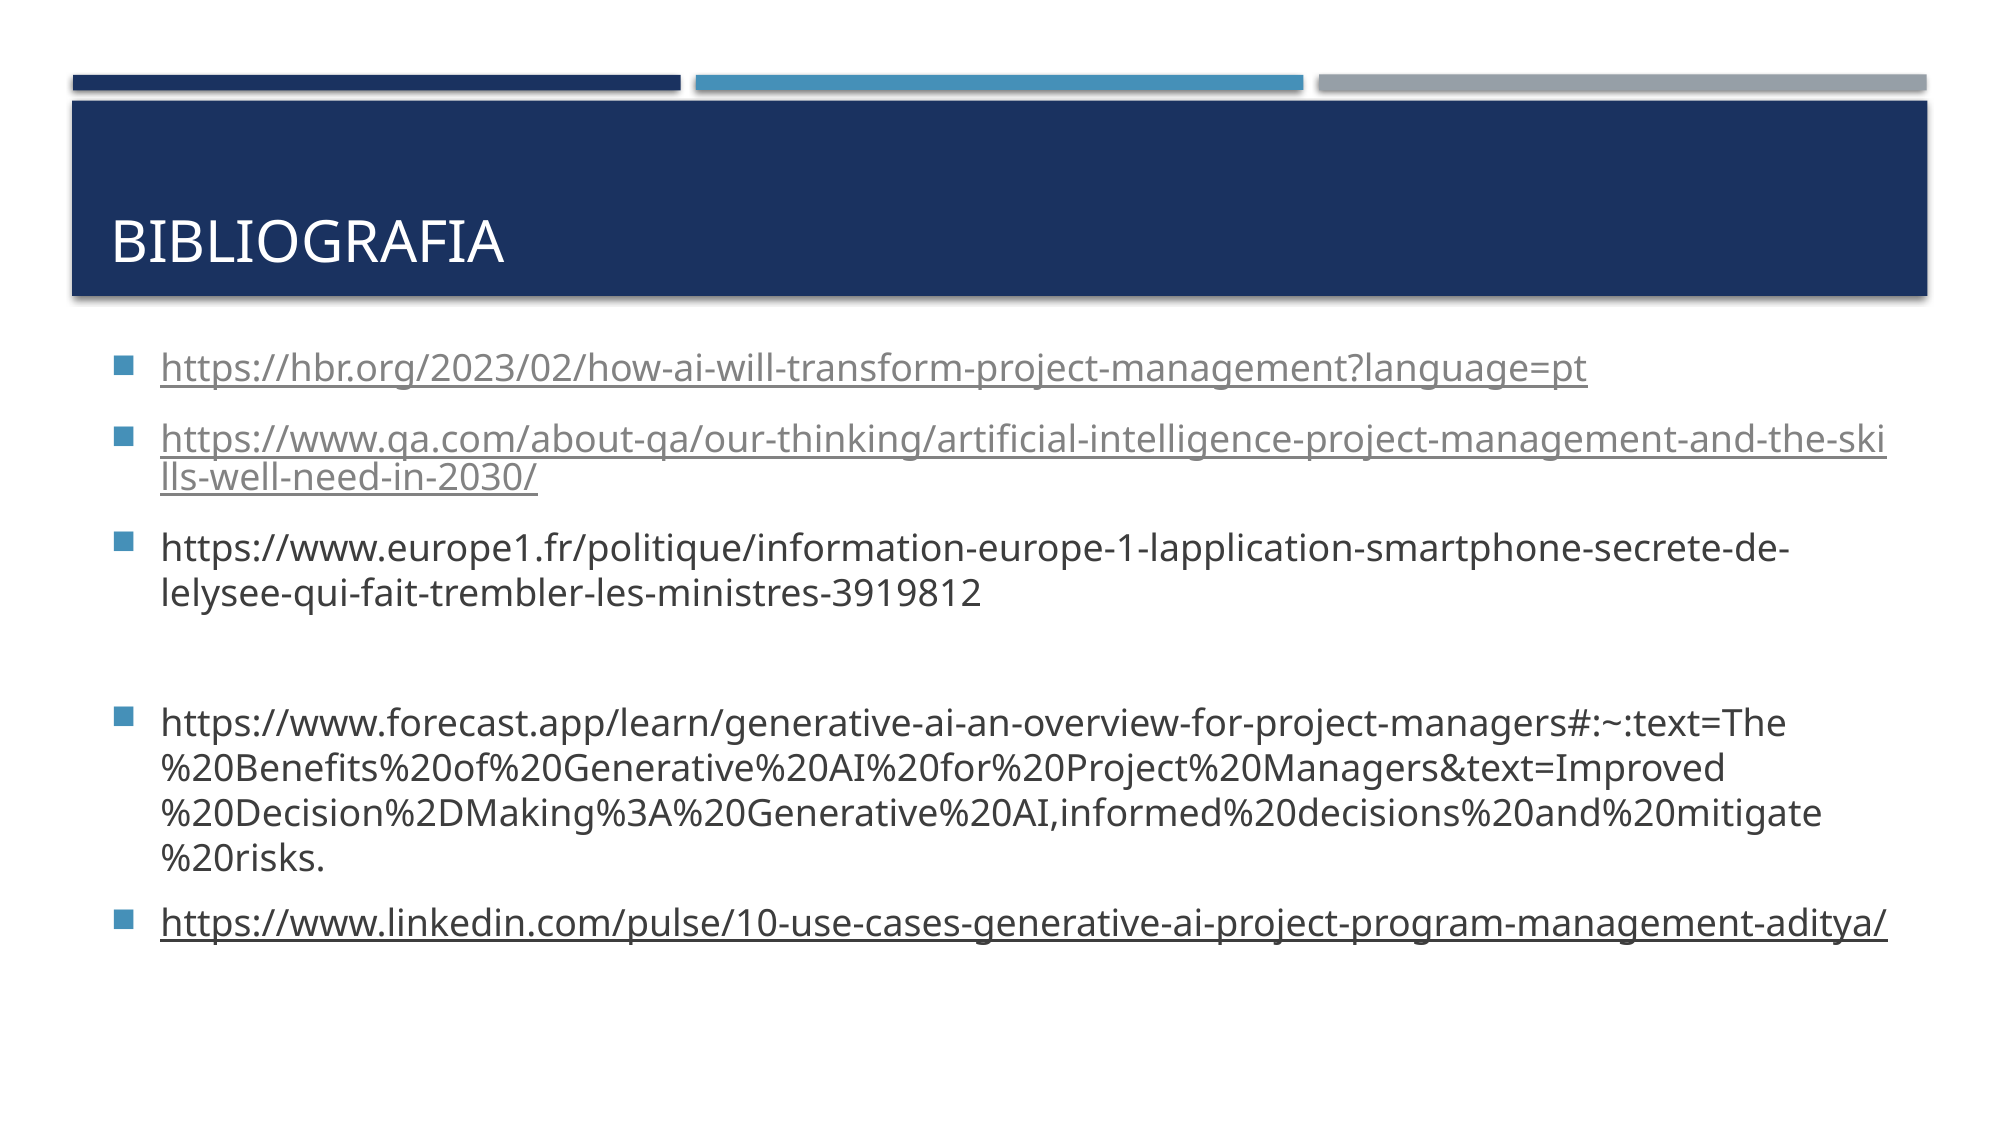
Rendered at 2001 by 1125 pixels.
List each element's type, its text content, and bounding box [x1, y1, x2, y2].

list https://hbr.org/2023/02/how-ai-will-transform-project-management?language=pt https://www.qa.com/about-qa/our-thinking/artificial-intelligence-project-management-and-the-skills-well-need-in-2030/ https://www.europe1.fr/politique/information-europe-1-lapplication-smartphone-secrete-de-lelysee-qui-fait-trembler-les-ministres-3919812 https://www.forecast.app/learn/generative-ai-an-overview-for-project-managers#:~:text=The%20Benefits%20of%20Generative%20AI%20for%20Project%20Managers&text=Improved%20Decision%2DMaking%3A%20Generative%20AI,informed%20decisions%20and%20mitigate%20risks. https://www.linkedin.com/pulse/10-use-cases-generative-ai-project-program-management-aditya/ [95, 359, 1905, 963]
title Bibliografia [95, 115, 1905, 282]
